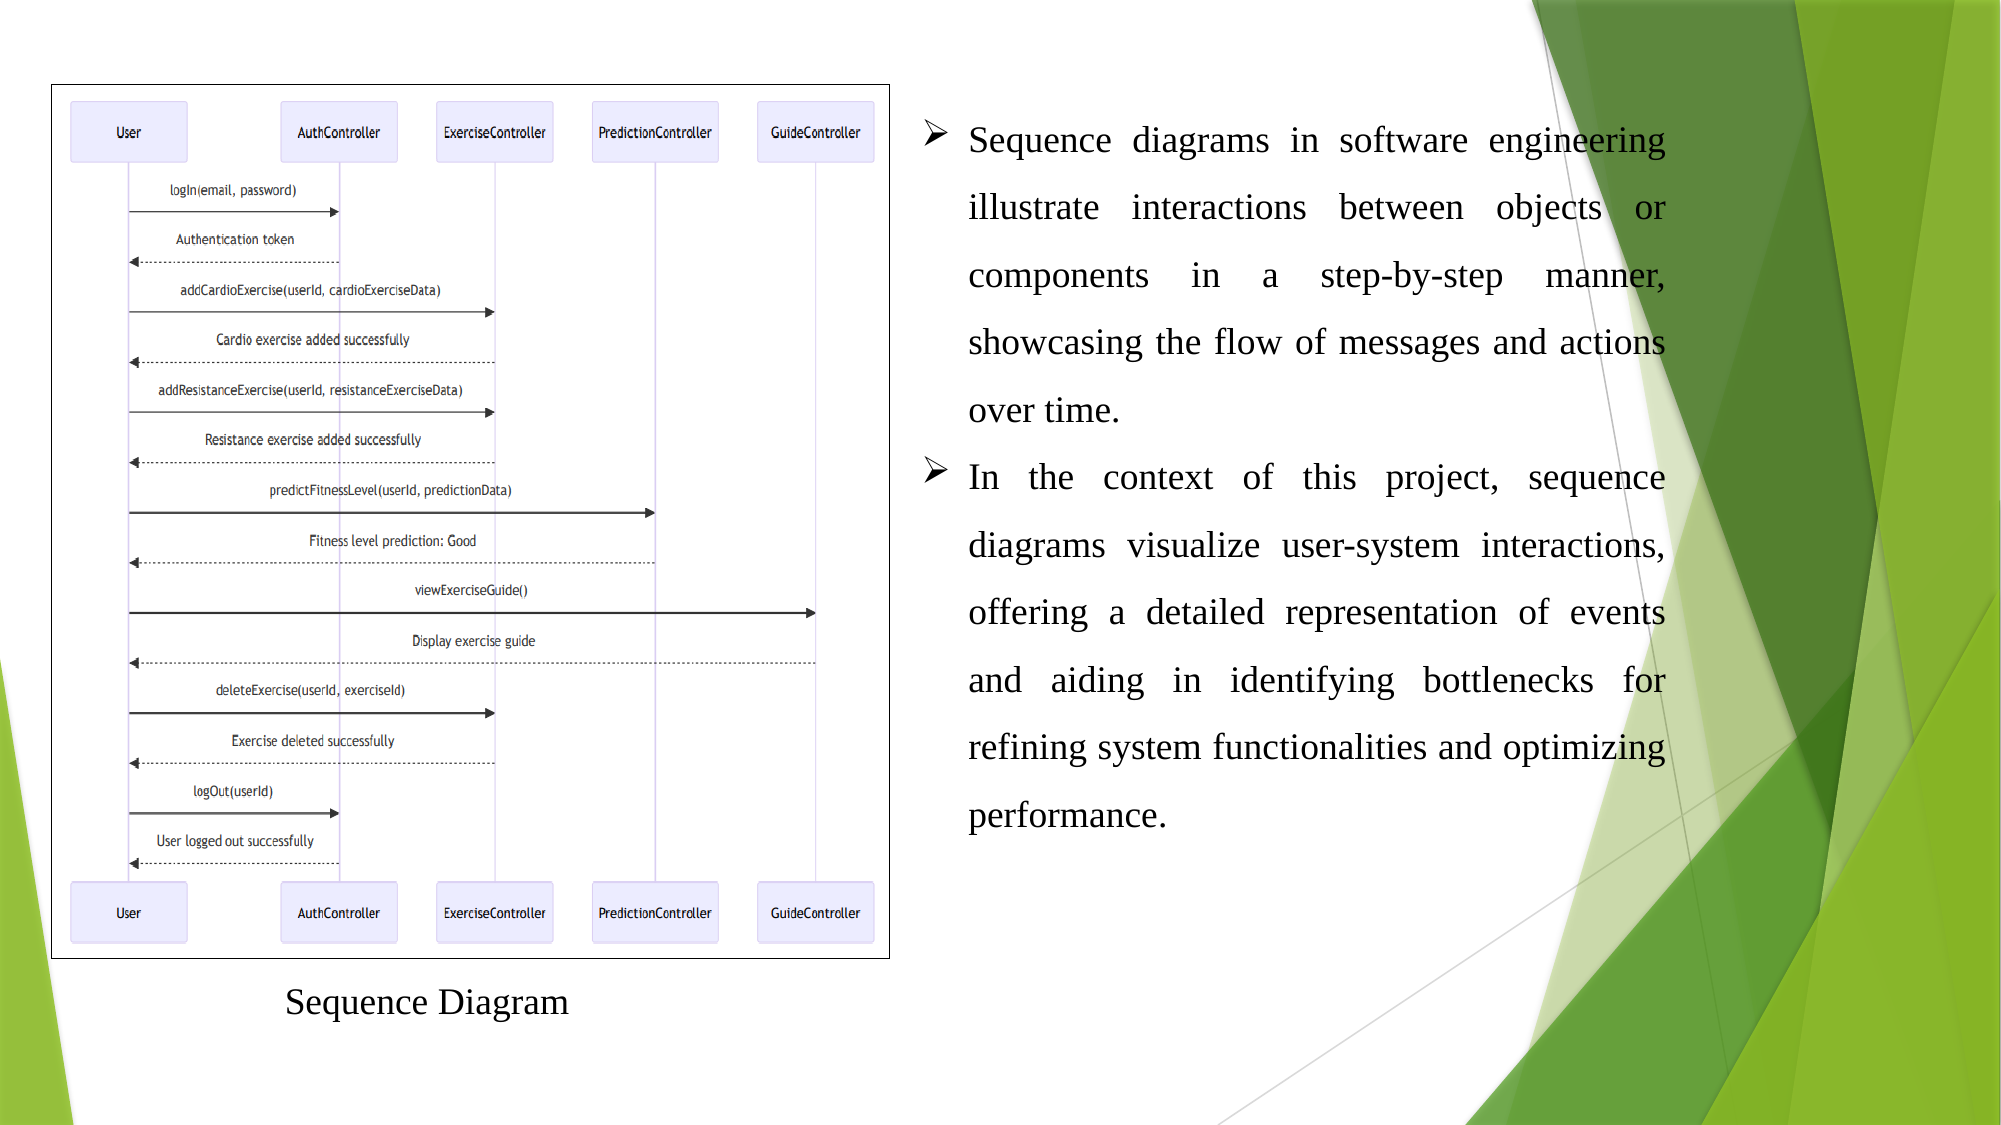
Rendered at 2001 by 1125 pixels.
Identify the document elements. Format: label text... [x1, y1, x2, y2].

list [51, 84, 891, 959]
text_box Sequence Diagram [270, 969, 635, 1030]
text_box Sequence diagrams in software engineering illustrate interactions between objects or components in a step-by-step manner, showcasing the flow of messages and actions over time. In the context of this project, sequence diagrams visualize user-system interactions, offering a detailed representation of events and aiding in identifying bottlenecks for refining system functionalities and optimizing performance. [906, 84, 1682, 843]
